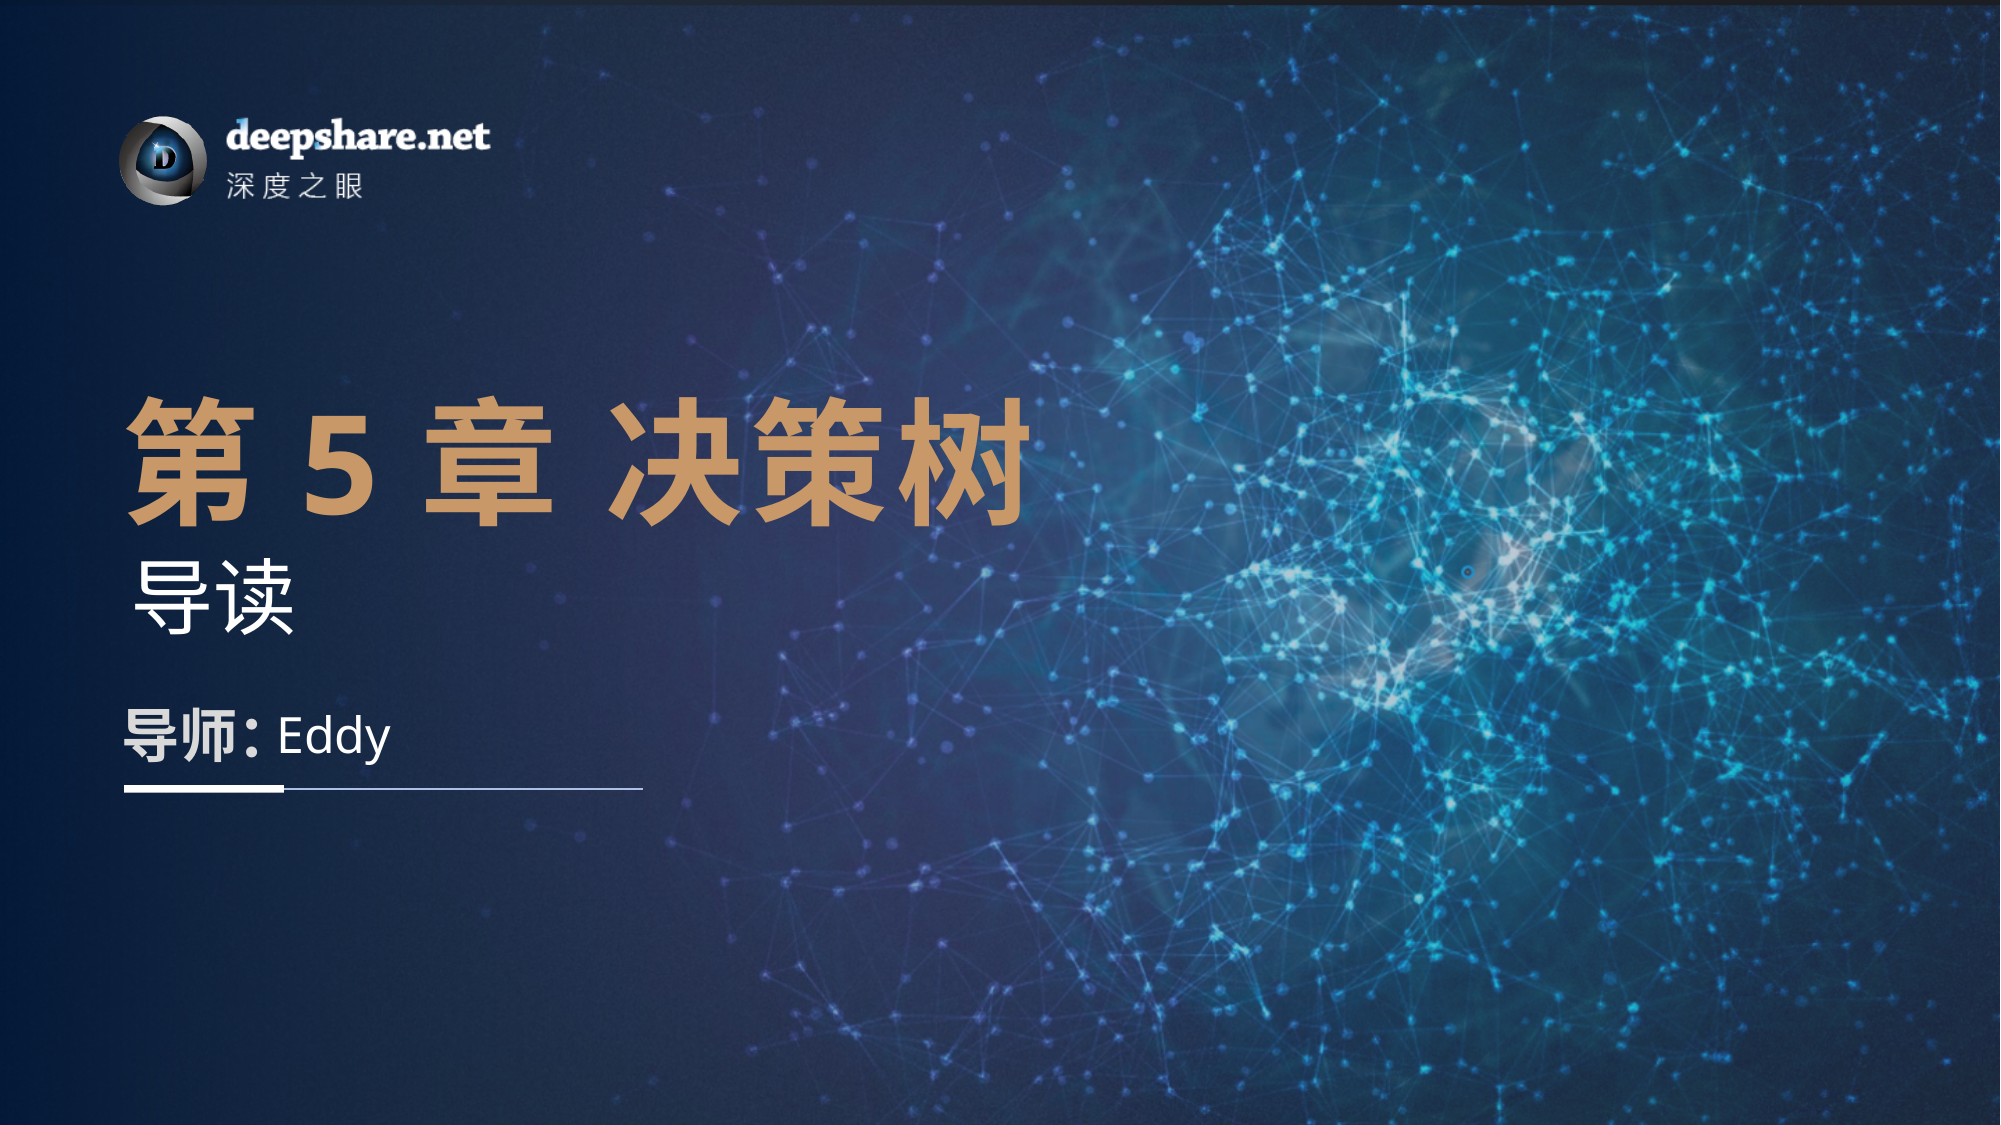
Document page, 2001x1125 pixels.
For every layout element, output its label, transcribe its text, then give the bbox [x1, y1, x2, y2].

text_box 导读 [58, 548, 1430, 654]
title 第5章 决策树 [106, 388, 1220, 548]
picture [112, 61, 499, 242]
text_box Eddy [261, 696, 522, 772]
